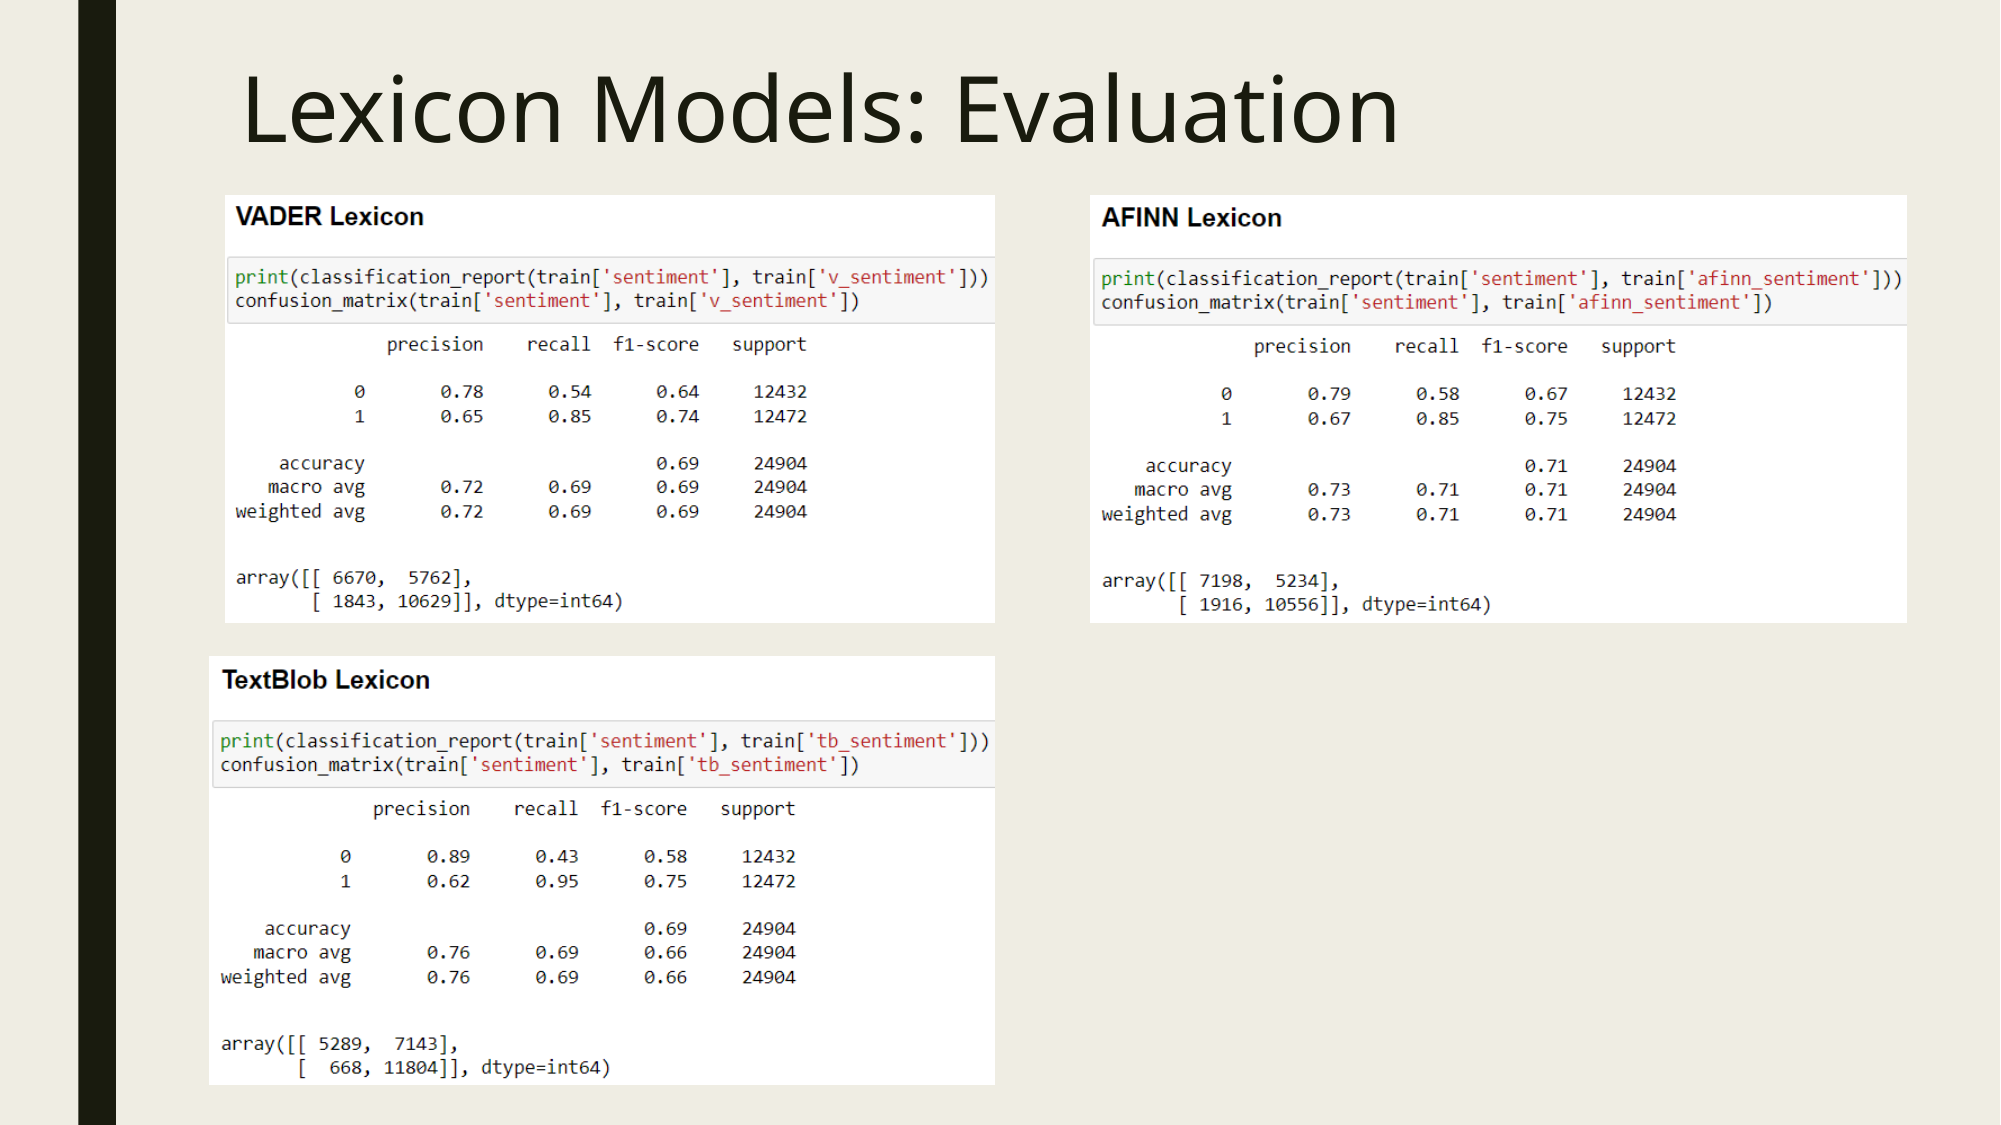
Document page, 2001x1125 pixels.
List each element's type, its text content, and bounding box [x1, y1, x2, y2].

title Lexicon Models: Evaluation [225, 56, 1800, 190]
picture [1090, 195, 1907, 623]
picture [209, 656, 995, 1085]
picture [224, 195, 995, 623]
